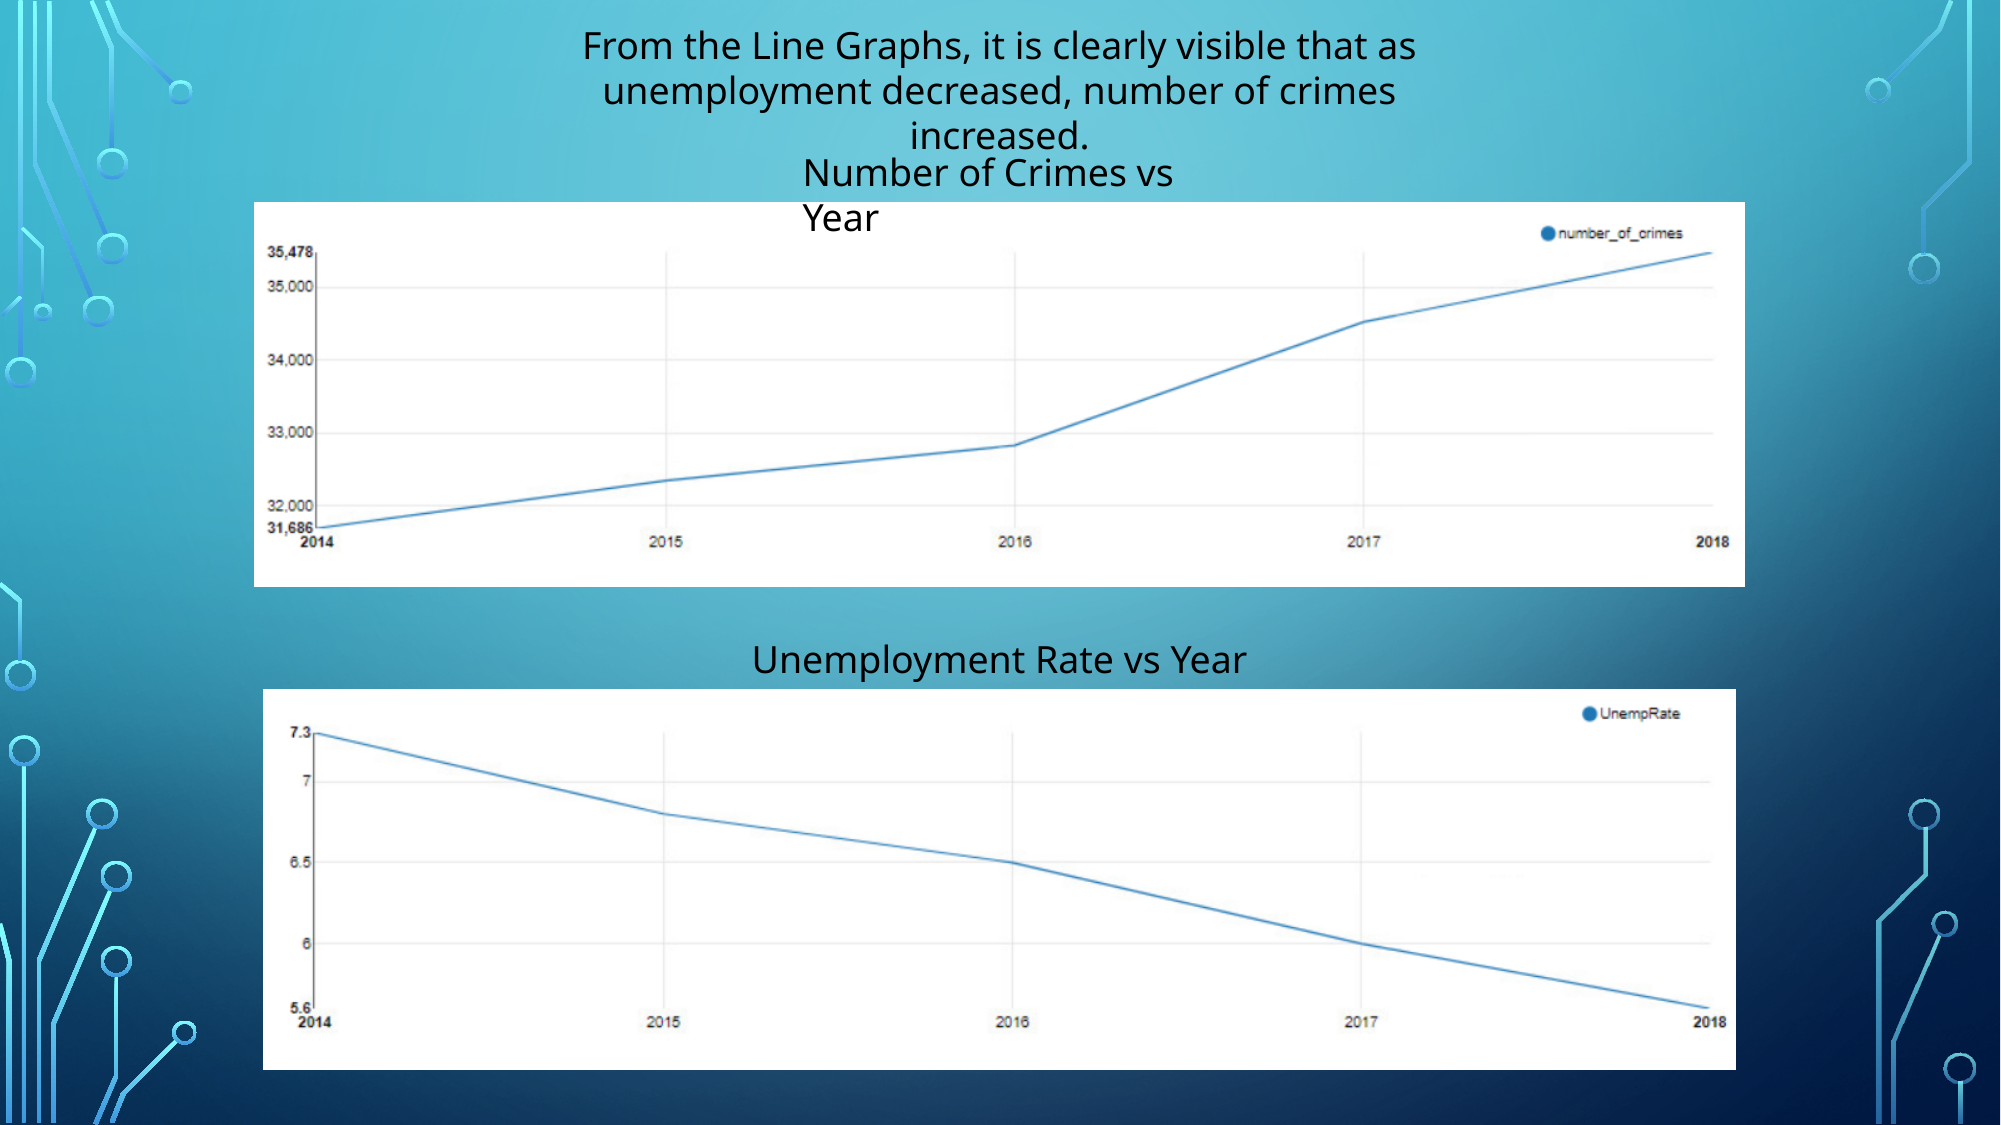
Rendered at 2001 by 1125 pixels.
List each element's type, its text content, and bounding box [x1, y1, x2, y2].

text_box Number of Crimes vs Year [787, 165, 1225, 202]
text_box Unemployment Rate vs Year [736, 629, 1263, 689]
text_box From the Line Graphs, it is clearly visible that as unemployment decreased, number of crimes increased. [499, 14, 1501, 165]
picture [254, 202, 1745, 587]
picture [263, 689, 1737, 1070]
